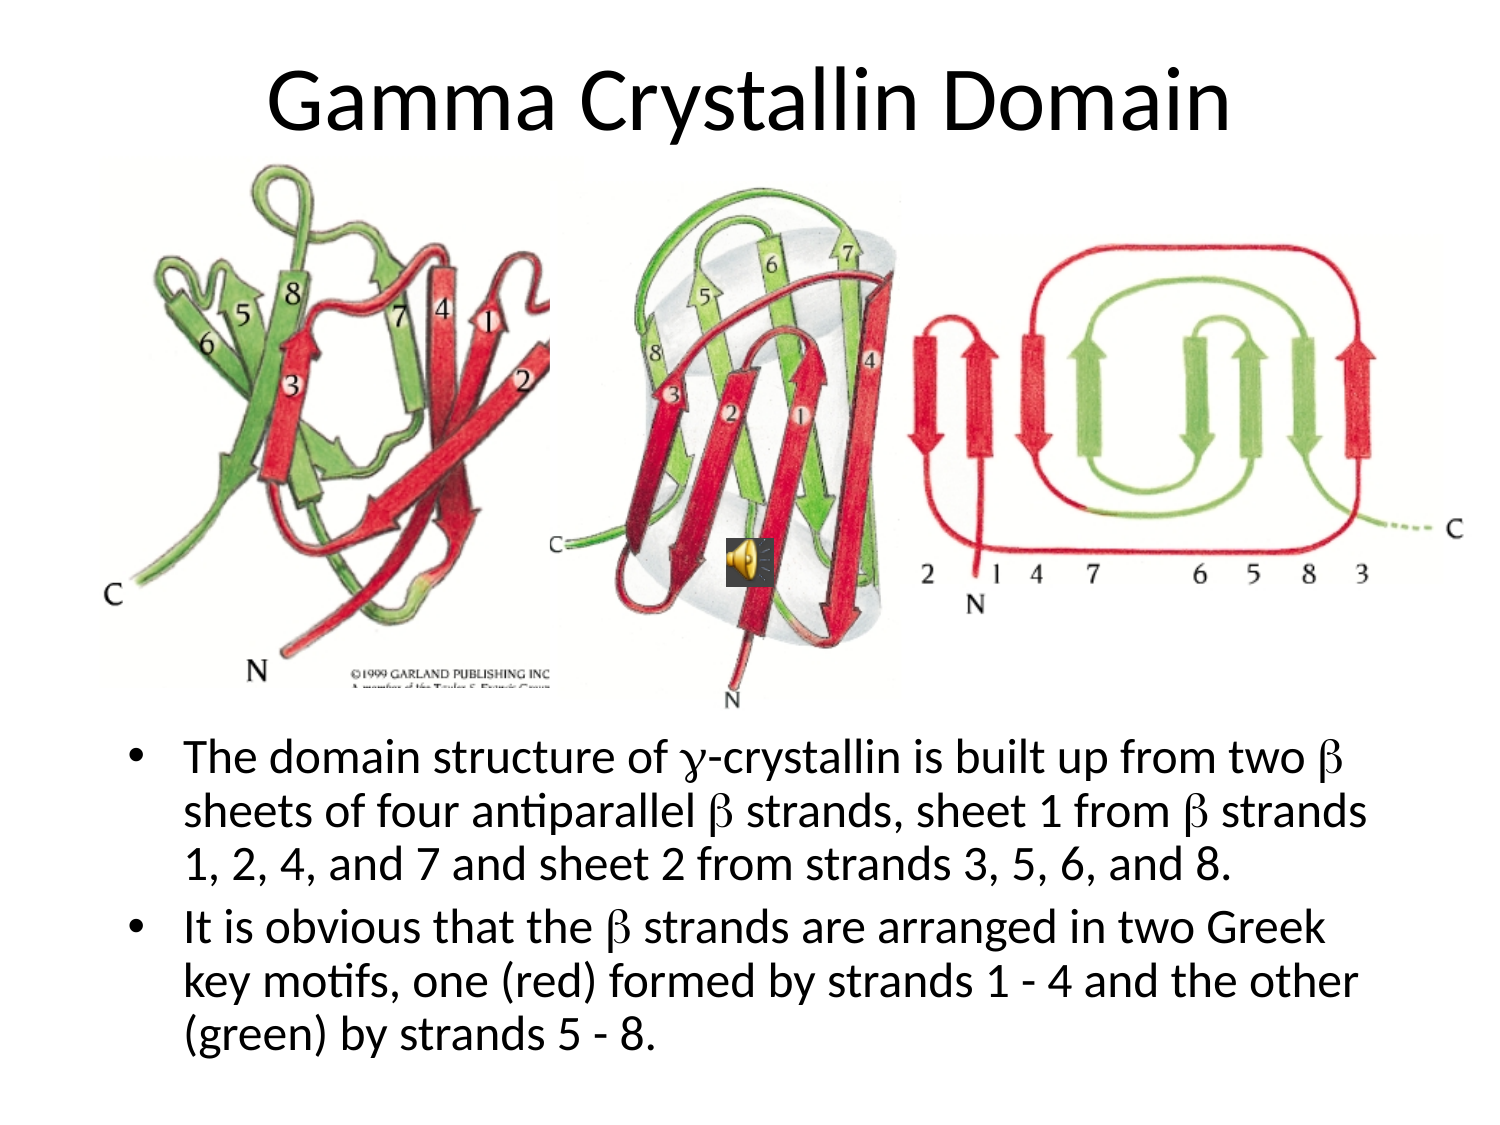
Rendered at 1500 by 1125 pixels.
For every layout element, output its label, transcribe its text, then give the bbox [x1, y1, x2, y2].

title Gamma Crystallin Domain [112, 0, 1388, 188]
list The domain structure of g-crystallin is built up from two b sheets of four antiparallel b strands, sheet 1 from b strands 1, 2, 4, and 7 and sheet 2 from strands 3, 5, 6, and 8. It is obvious that the b strands are arranged in two Greek key motifs, one (red) formed by strands 1 - 4 and the other (green) by strands 5 - 8. [112, 723, 1388, 1121]
picture [99, 156, 1476, 713]
